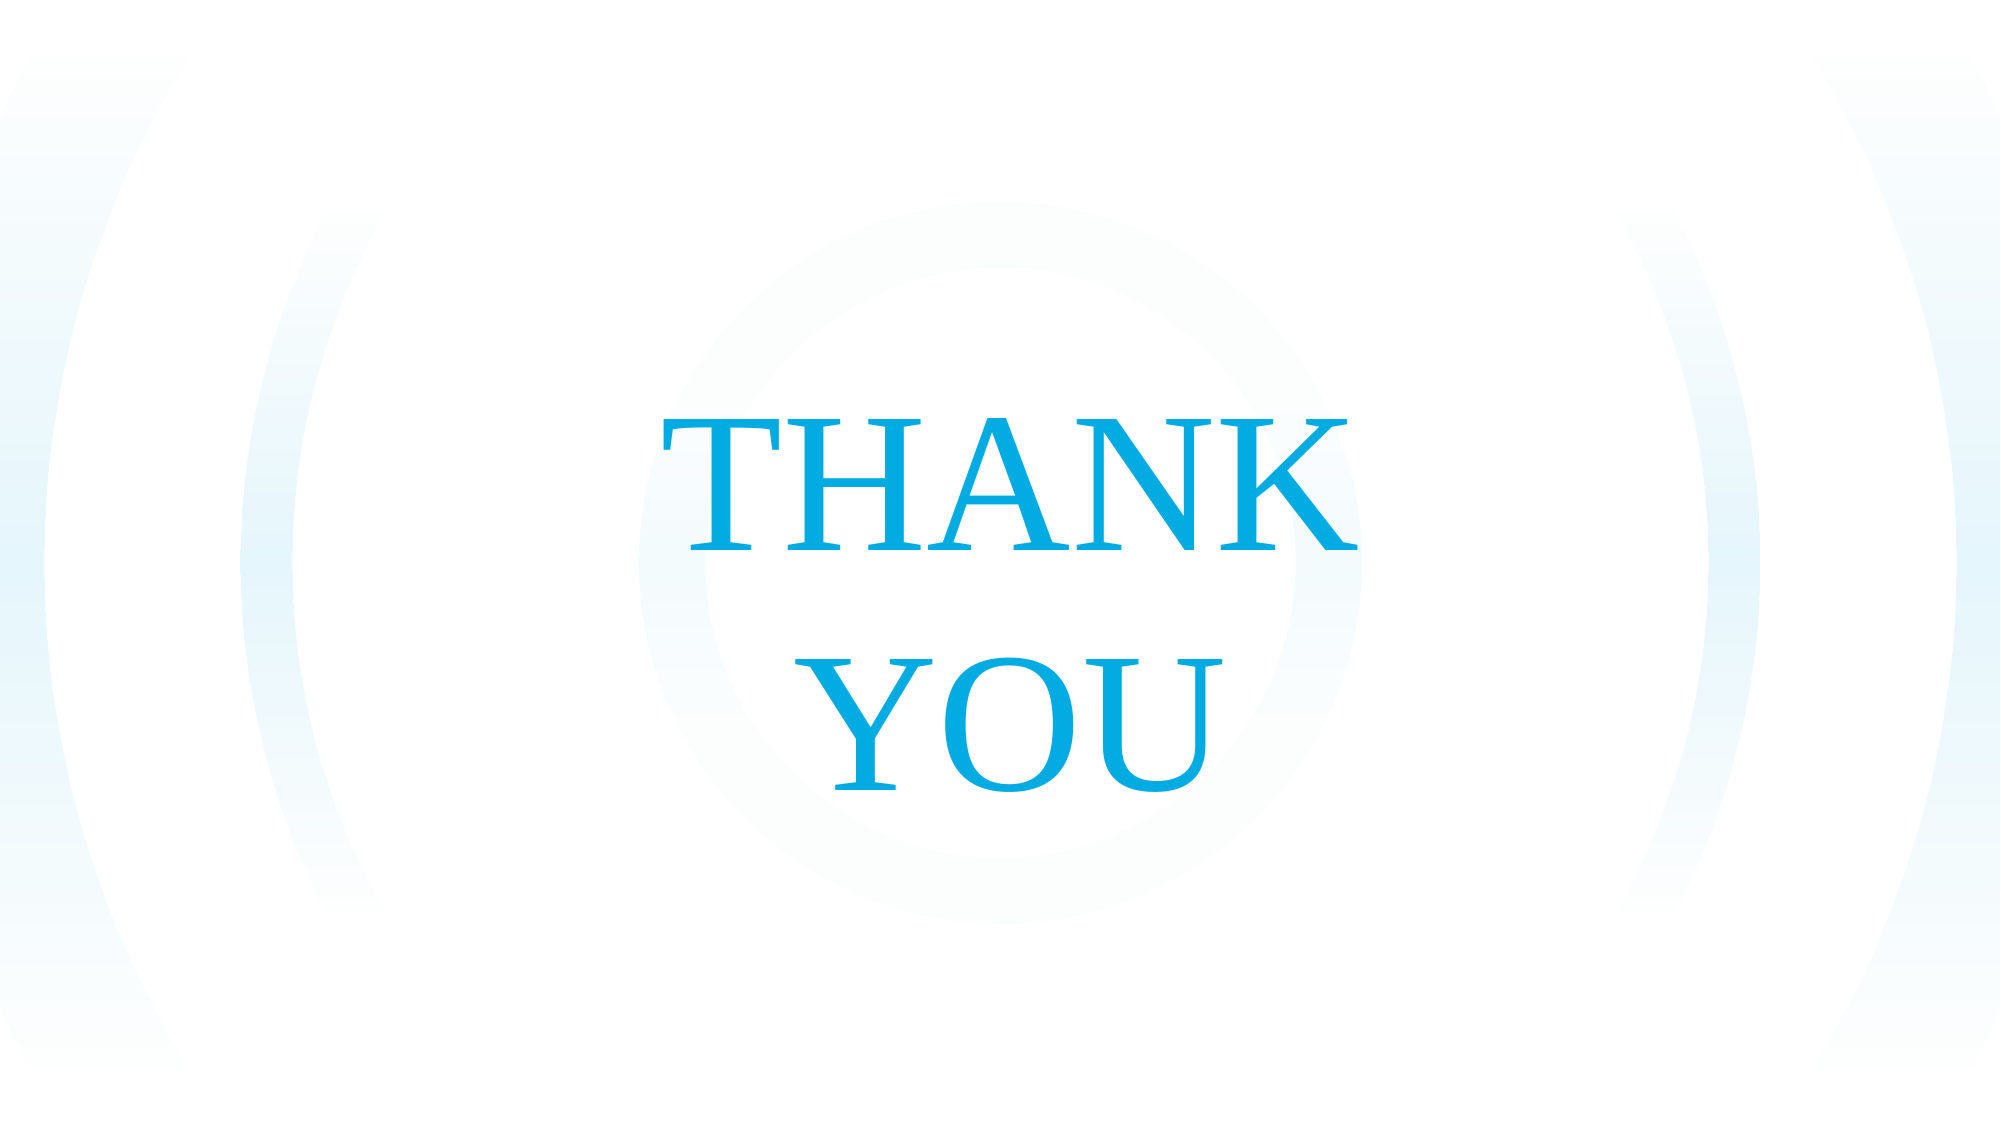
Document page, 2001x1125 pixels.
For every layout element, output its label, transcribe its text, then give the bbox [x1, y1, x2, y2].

text_box THANK YOU [557, 343, 1464, 838]
